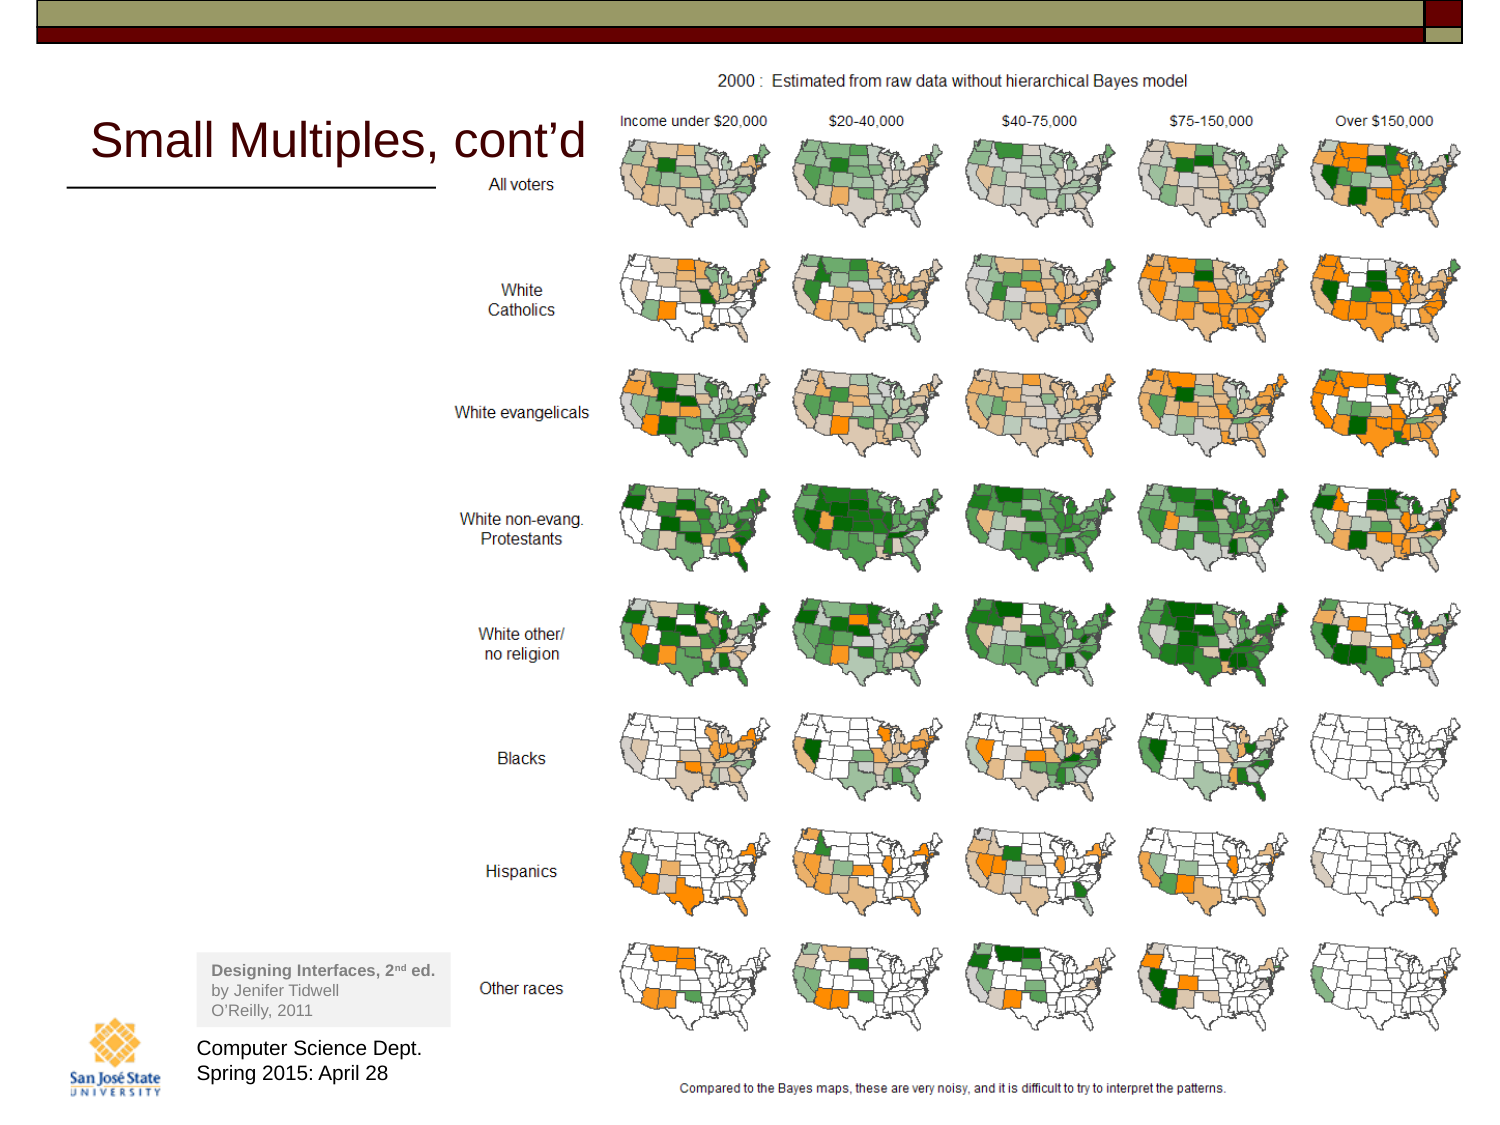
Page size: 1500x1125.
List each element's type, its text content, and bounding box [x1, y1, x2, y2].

text_box Designing Interfaces, 2nd ed. by Jenifer Tidwell O’Reilly, 2011 [196, 952, 430, 1028]
picture [60, 1012, 166, 1112]
picture [435, 67, 1472, 1103]
title Small Multiples, cont’d [75, 67, 433, 175]
